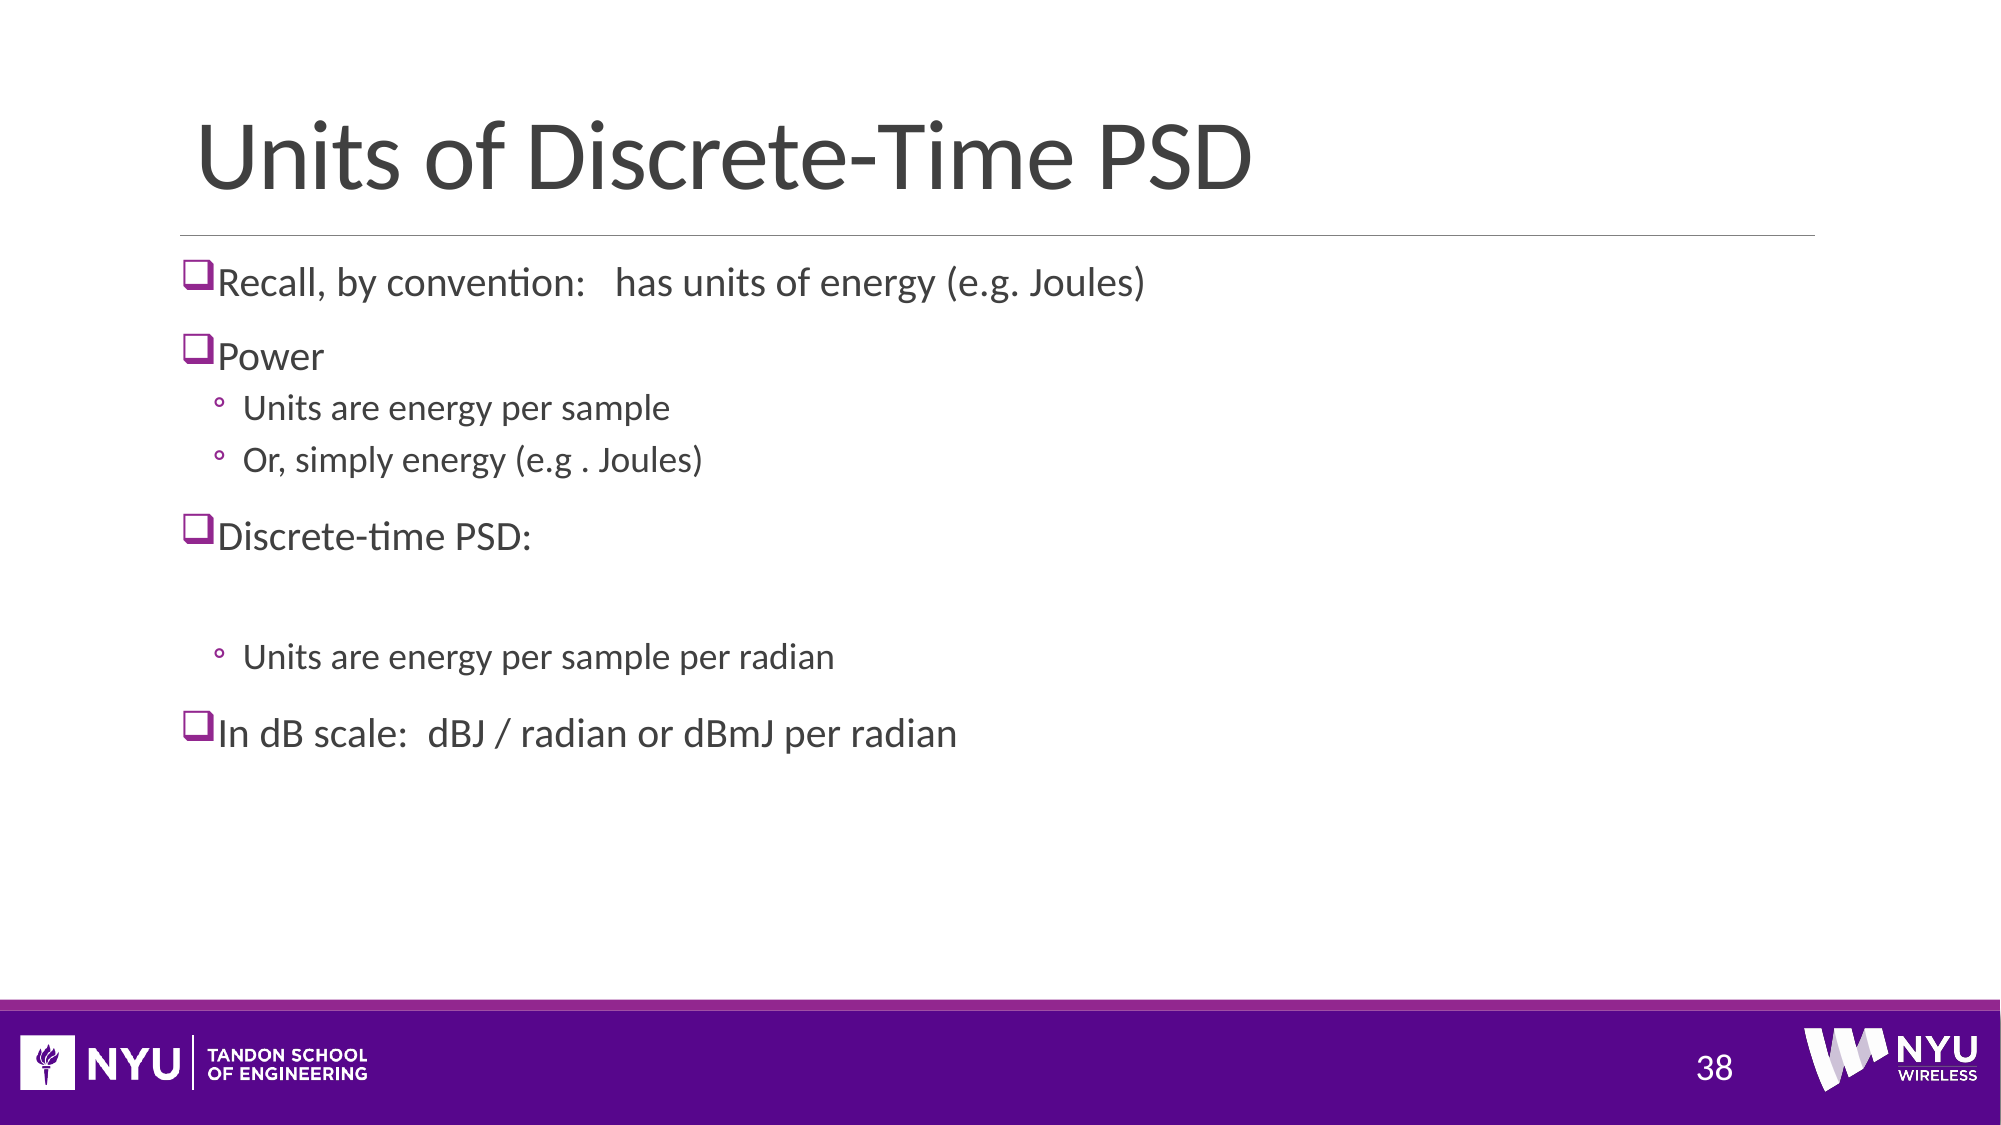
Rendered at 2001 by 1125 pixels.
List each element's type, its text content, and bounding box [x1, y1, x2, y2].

title Units of Discrete-Time PSD [180, 47, 1830, 218]
slide_number 38 [1533, 1035, 1749, 1096]
